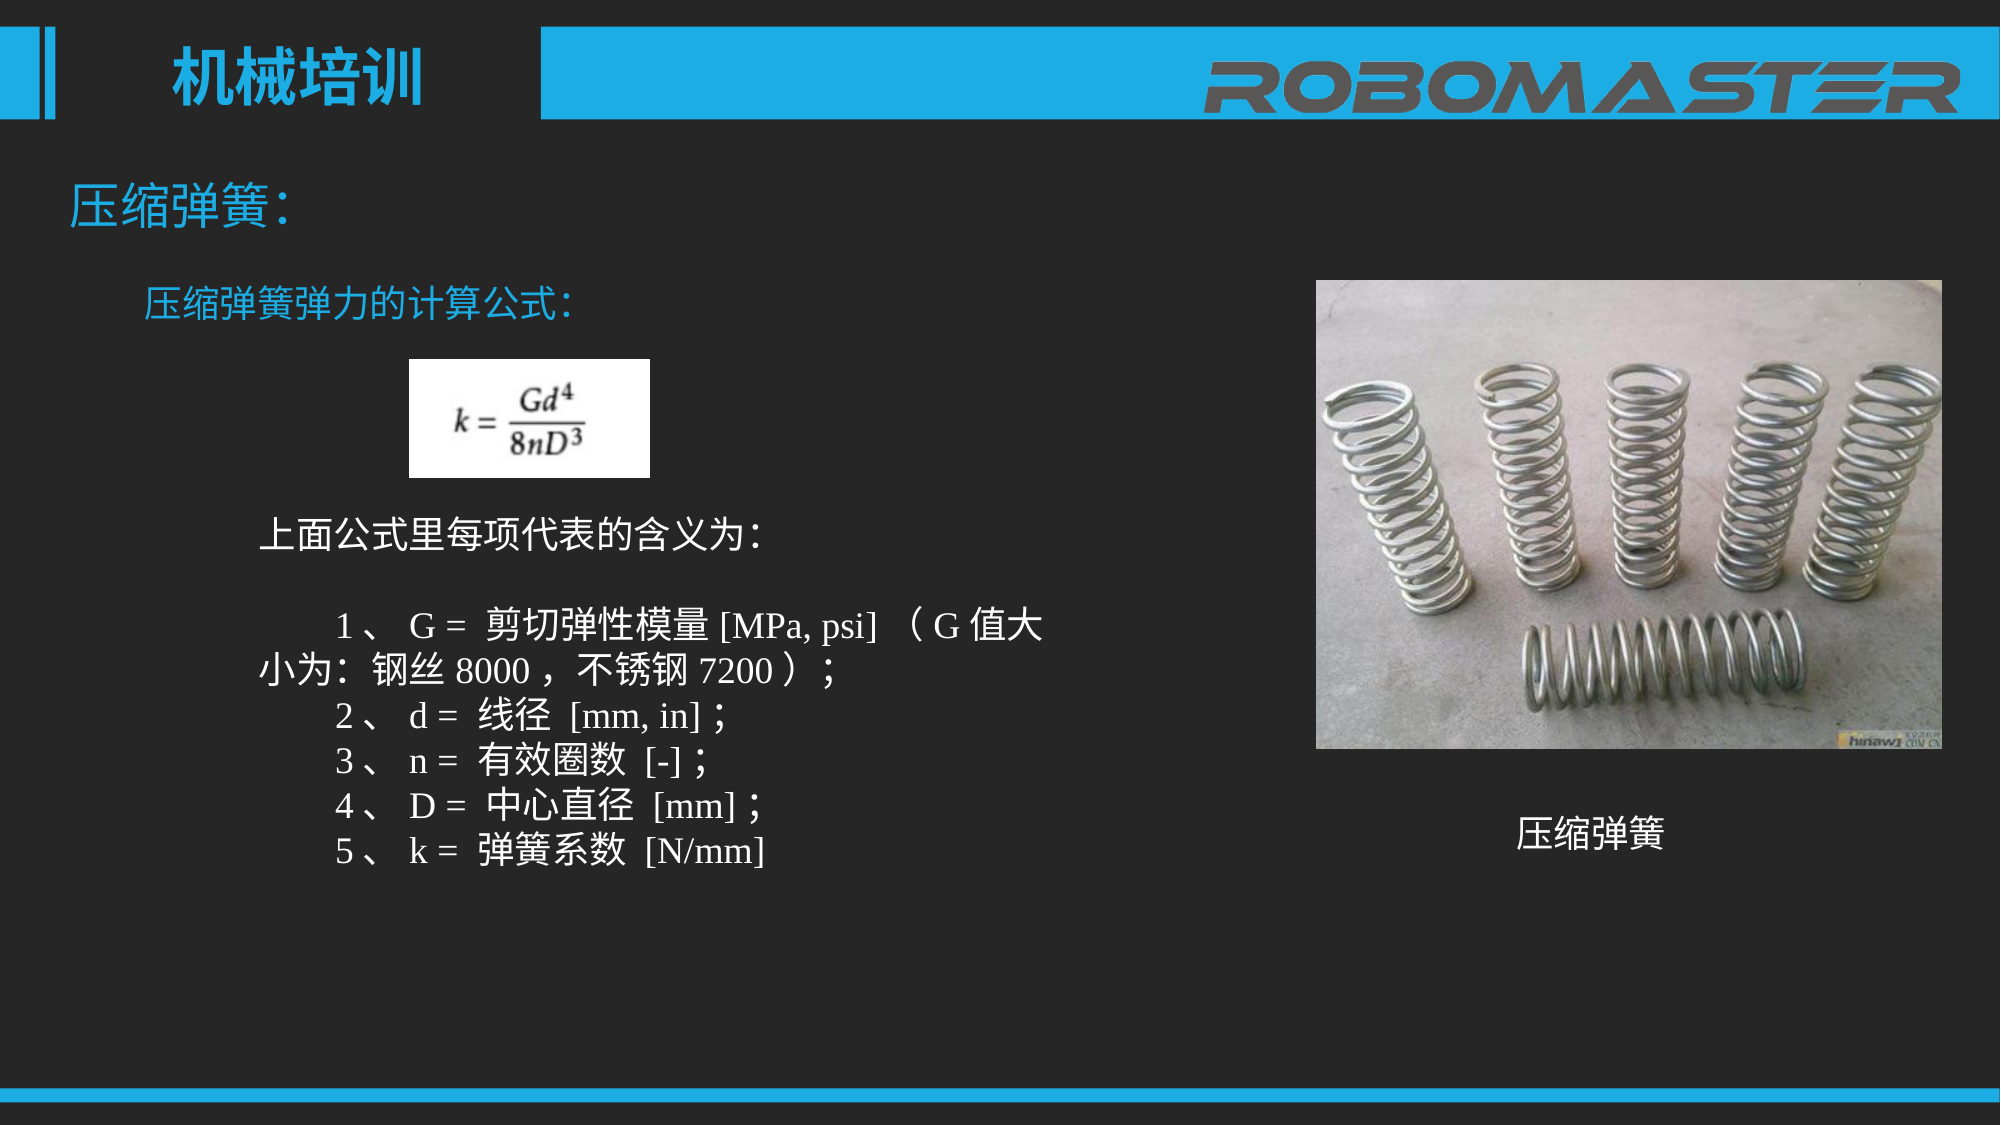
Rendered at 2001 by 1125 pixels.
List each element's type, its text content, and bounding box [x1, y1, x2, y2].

text_box 上面公式里每项代表的含义为： 1、G = 剪切弹性模量[MPa, psi]（G值大小为：钢丝8000，不锈钢7200）； 2、d = 线径 [mm, in]； 3、n = 有效圈数 [-]； 4、D = 中心直径 [mm]； 5、k = 弹簧系数 [N/mm] [244, 503, 1083, 879]
text_box [44, 26, 56, 121]
text_box [0, 1087, 2000, 1103]
text_box 机械培训 [156, 29, 440, 121]
picture [1201, 26, 1961, 113]
text_box 压缩弹簧 [1501, 802, 1682, 863]
text_box [540, 26, 2000, 121]
text_box 压缩弹簧： 压缩弹簧弹力的计算公式： [55, 167, 1183, 332]
text_box [0, 26, 41, 121]
picture [408, 359, 650, 479]
picture [1316, 280, 1942, 750]
